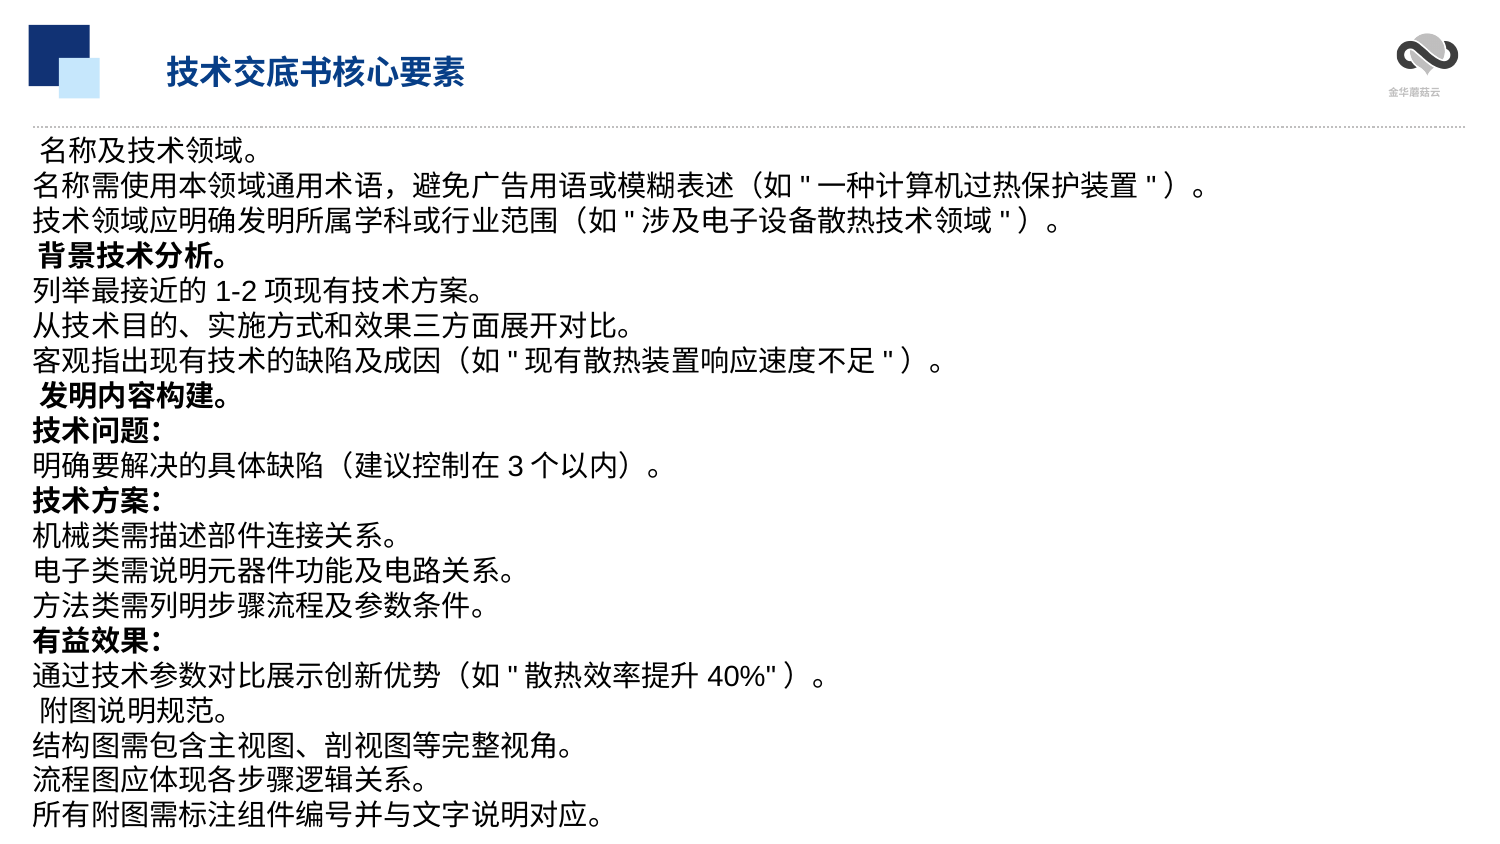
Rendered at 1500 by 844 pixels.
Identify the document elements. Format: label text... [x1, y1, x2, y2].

picture [1378, 22, 1466, 87]
text_box ‌名称及技术领域‌。 名称需使用本领域通用术语，避免广告用语或模糊表述（如"一种计算机过热保护装置"）。 技术领域应明确发明所属学科或行业范围（如"涉及电子设备散热技术领域"）。 ‌背景技术分析‌。 列举最接近的1-2项现有技术方案。 从技术目的、实施方式和效果三方面展开对比。 客观指出现有技术的缺陷及成因（如"现有散热装置响应速度不足"）。‌ ‌发明内容构建‌。 技术问题： 明确要解决的具体缺陷（建议控制在3个以内）。 技术方案： 机械类需描述部件连接关系。 电子类需说明元器件功能及电路关系。 方法类需列明步骤流程及参数条件。‌‌ 有益效果： 通过技术参数对比展示创新优势（如"散热效率提升40%"）。 ‌附图说明规范‌。 结构图需包含主视图、剖视图等完整视角。 流程图应体现各步骤逻辑关系。 所有附图需标注组件编号并与文字说明对应。 [17, 125, 1377, 839]
text_box 技术交底书核心要素 [151, 43, 481, 99]
